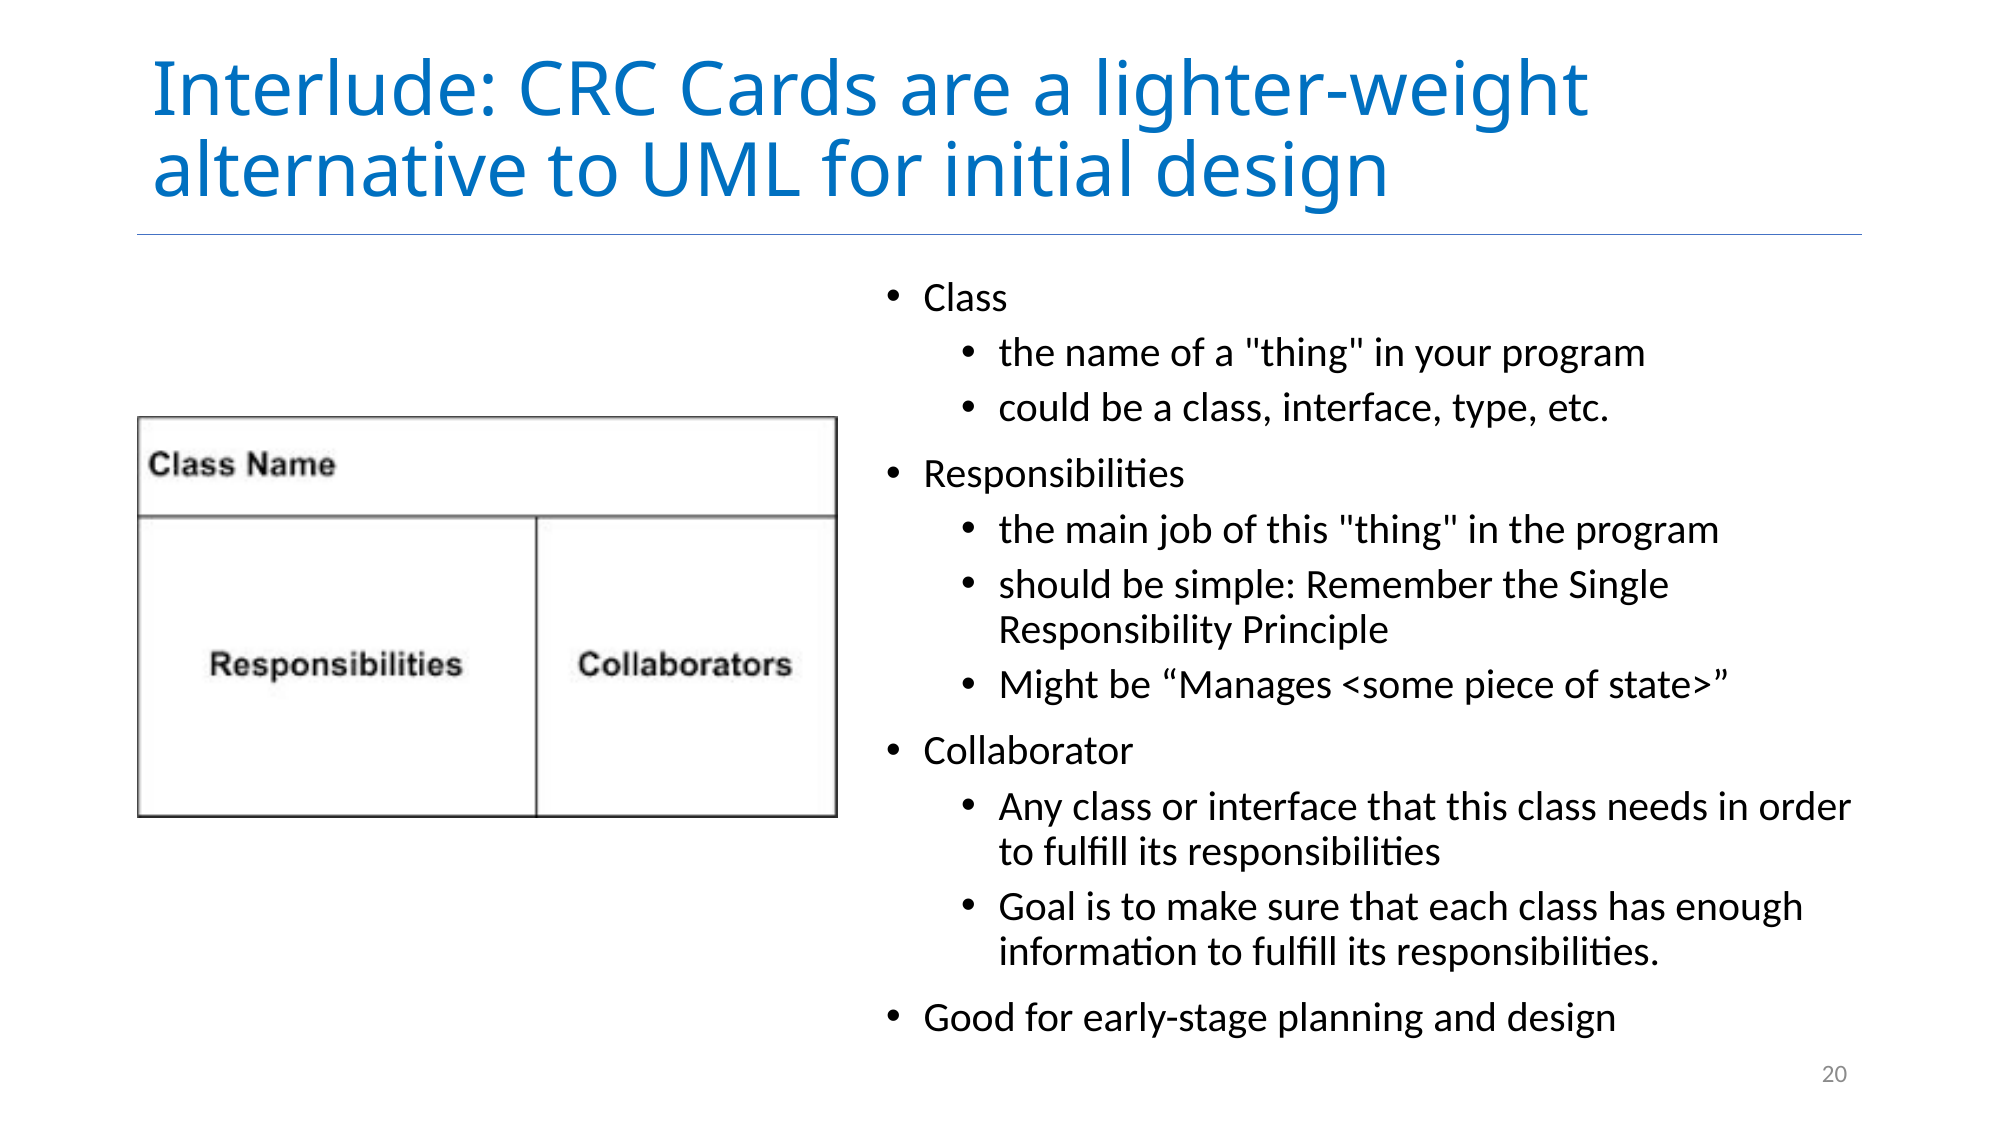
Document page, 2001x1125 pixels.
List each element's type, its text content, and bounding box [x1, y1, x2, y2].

list Class the name of a "thing" in your program could be a class, interface, type, etc. Responsibilities the main job of this "thing" in the program should be simple: Remember the Single Responsibility Principle Might be “Manages <some piece of state>” Collaborator Any class or interface that this class needs in order to fulfill its responsibilities Goal is to make sure that each class has enough information to fulfill its responsibilities. Good for early-stage planning and design [870, 267, 1875, 1088]
slide_number 20 [1412, 1042, 1863, 1103]
title Interlude: CRC Cards are a lighter-weight alternative to UML for initial design [137, 3, 1863, 221]
picture [137, 416, 838, 818]
